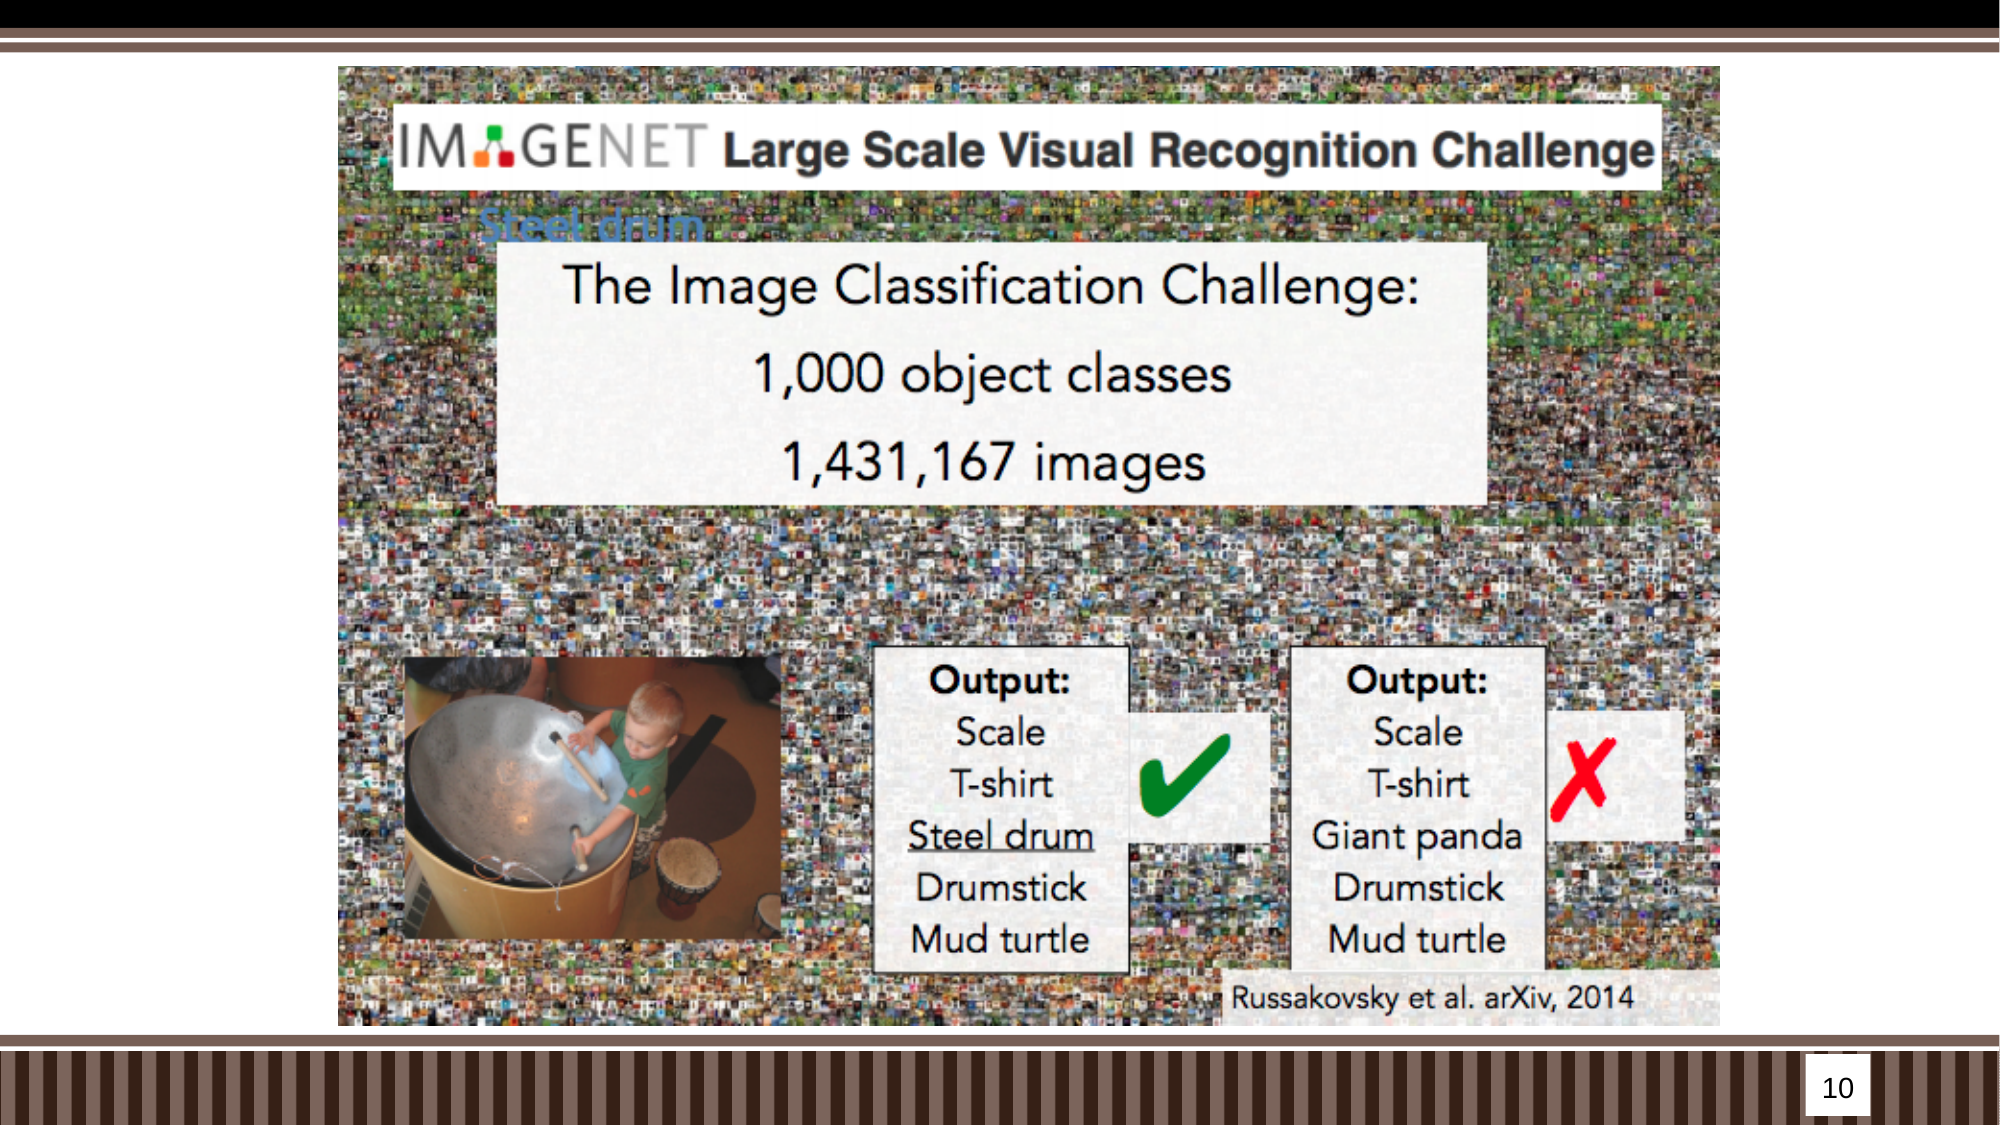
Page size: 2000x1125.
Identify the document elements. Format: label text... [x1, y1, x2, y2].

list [337, 66, 1721, 1027]
picture [0, 1051, 2000, 1125]
text_box 10 [1805, 1054, 1871, 1116]
